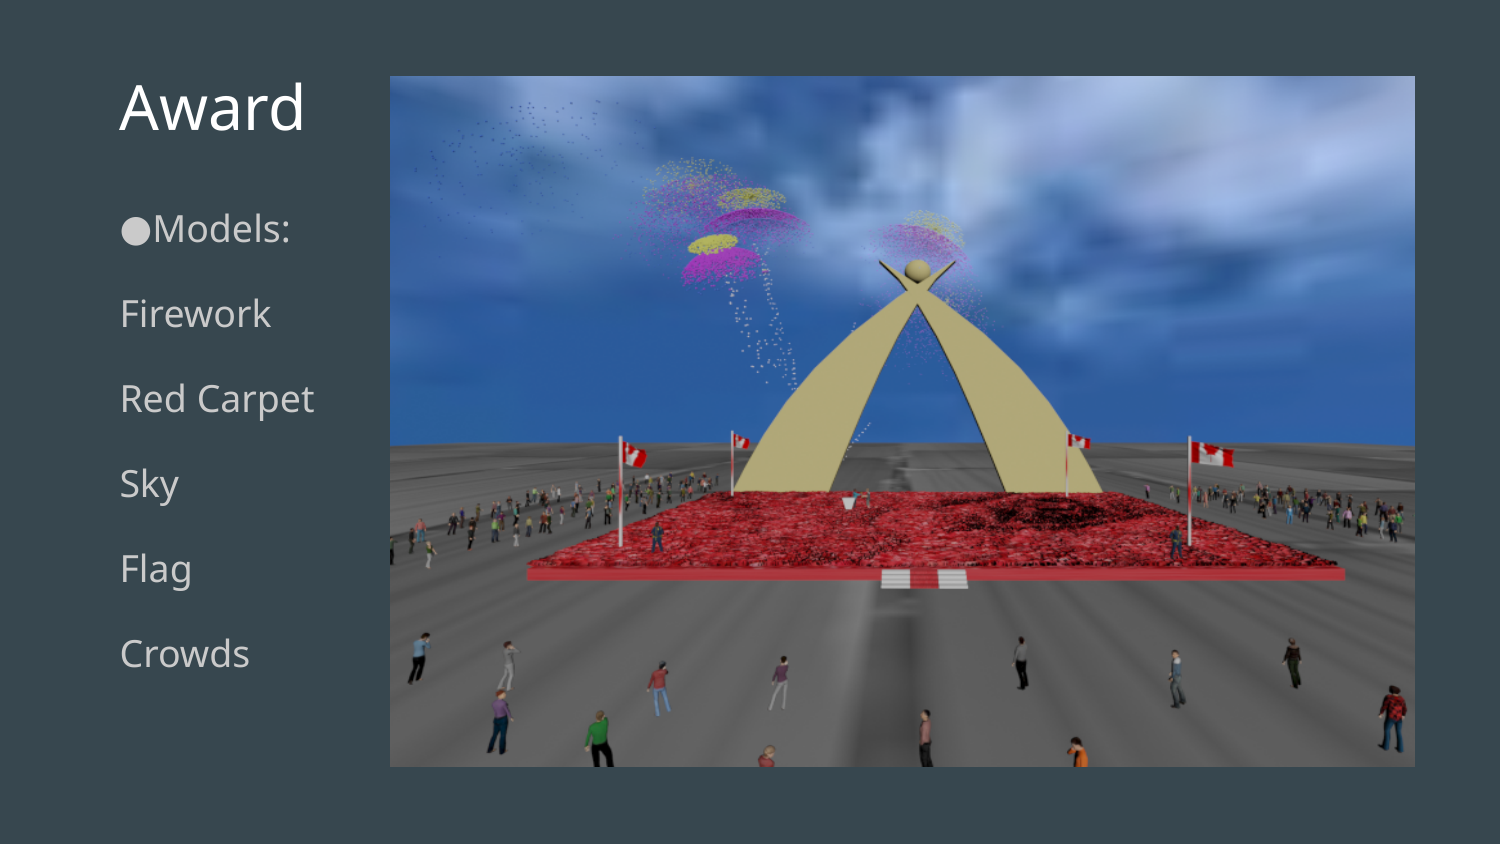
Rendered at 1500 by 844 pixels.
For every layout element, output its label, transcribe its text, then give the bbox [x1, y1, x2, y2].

list Models: Firework Red Carpet Sky Flag Crowds [104, 182, 384, 744]
picture [389, 76, 1415, 768]
title Award [104, 53, 1500, 148]
